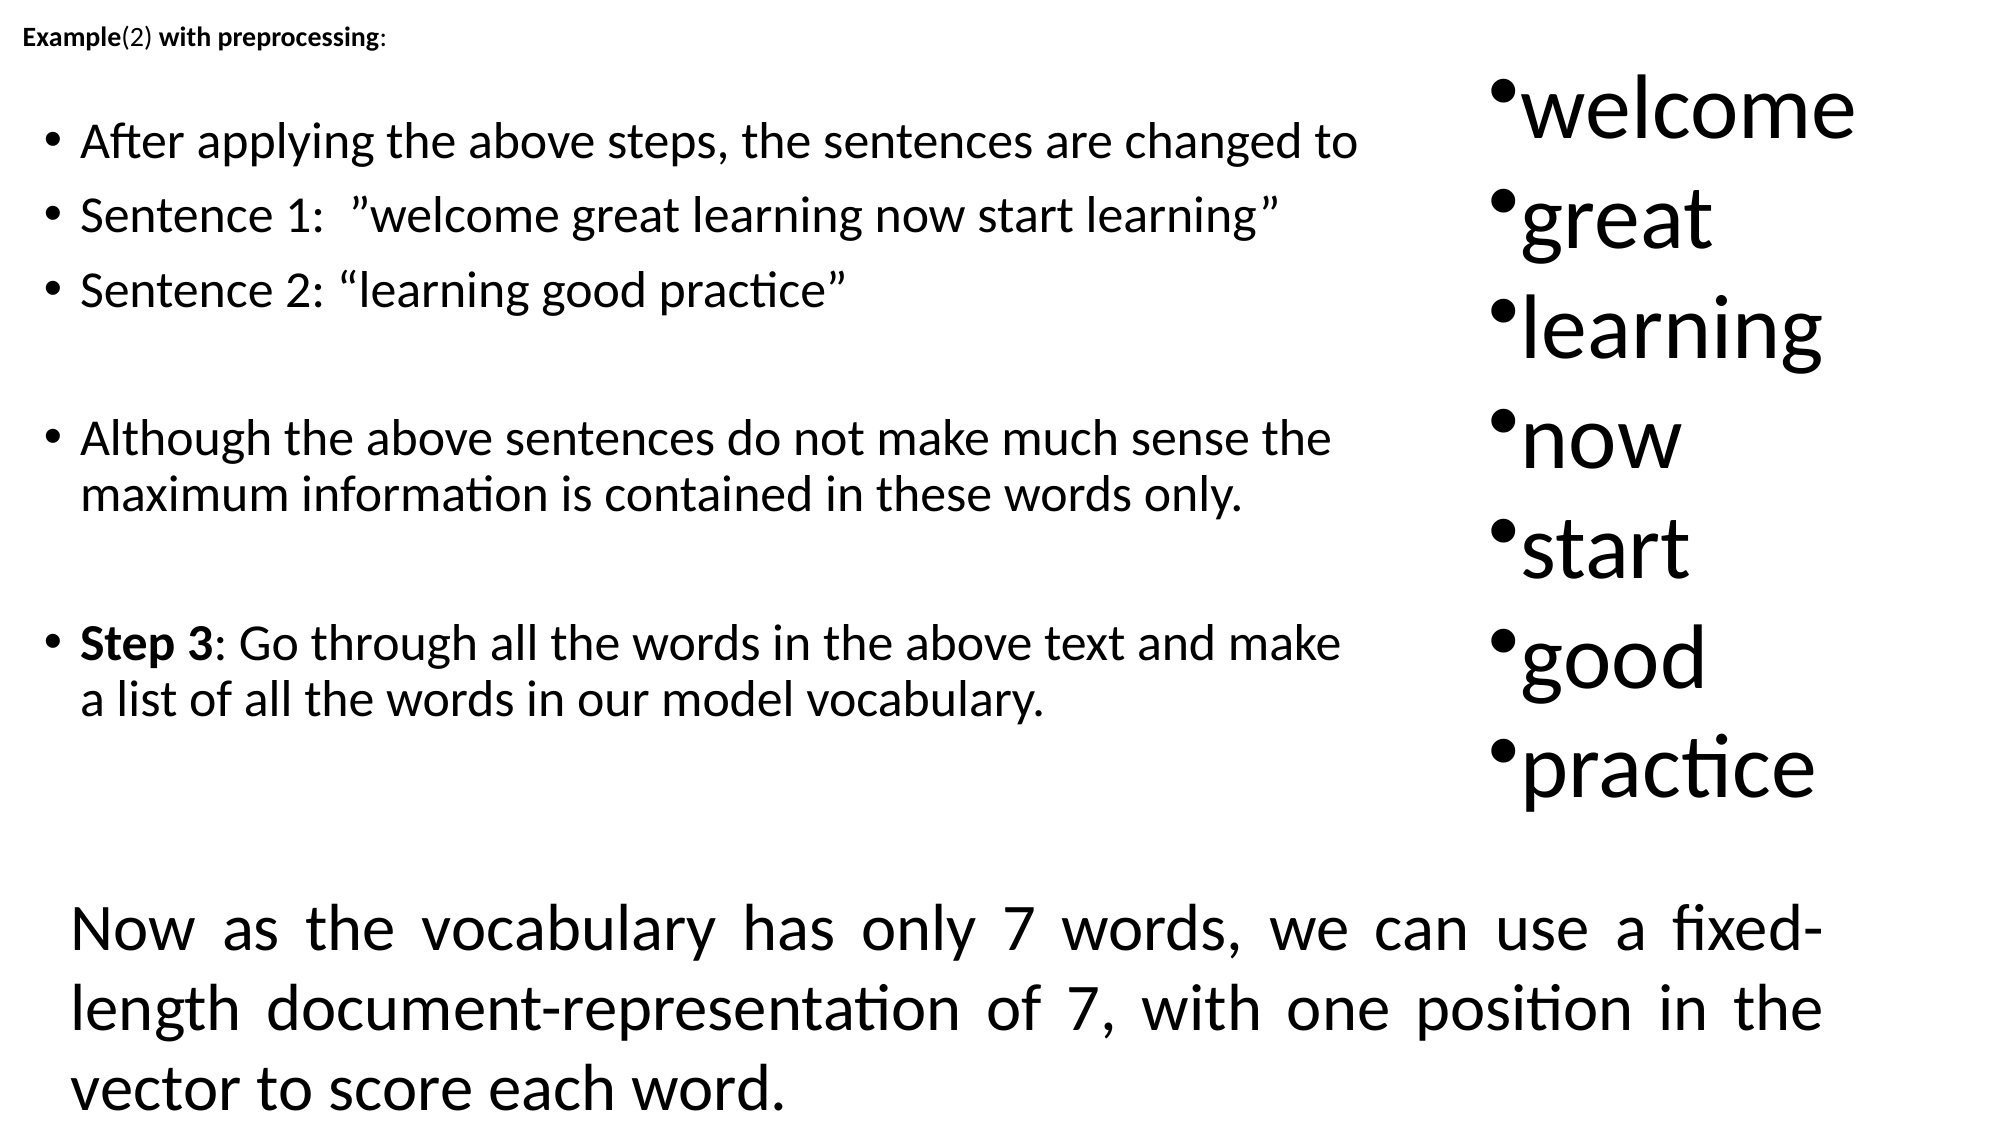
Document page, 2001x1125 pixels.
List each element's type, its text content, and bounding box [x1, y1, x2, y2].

text_box Now as the vocabulary has only 7 words, we can use a fixed-length document-representation of 7, with one position in the vector to score each word. [55, 876, 1841, 1125]
title Example(2) with preprocessing: [7, 15, 1733, 61]
text_box welcome great learning now start good practice [1473, 39, 1924, 824]
list After applying the above steps, the sentences are changed to Sentence 1: ”welcome great learning now start learning” Sentence 2: “learning good practice” Although the above sentences do not make much sense the maximum information is contained in these words only. Step 3: Go through all the words in the above text and make a list of all the words in our model vocabulary. [28, 106, 1391, 820]
